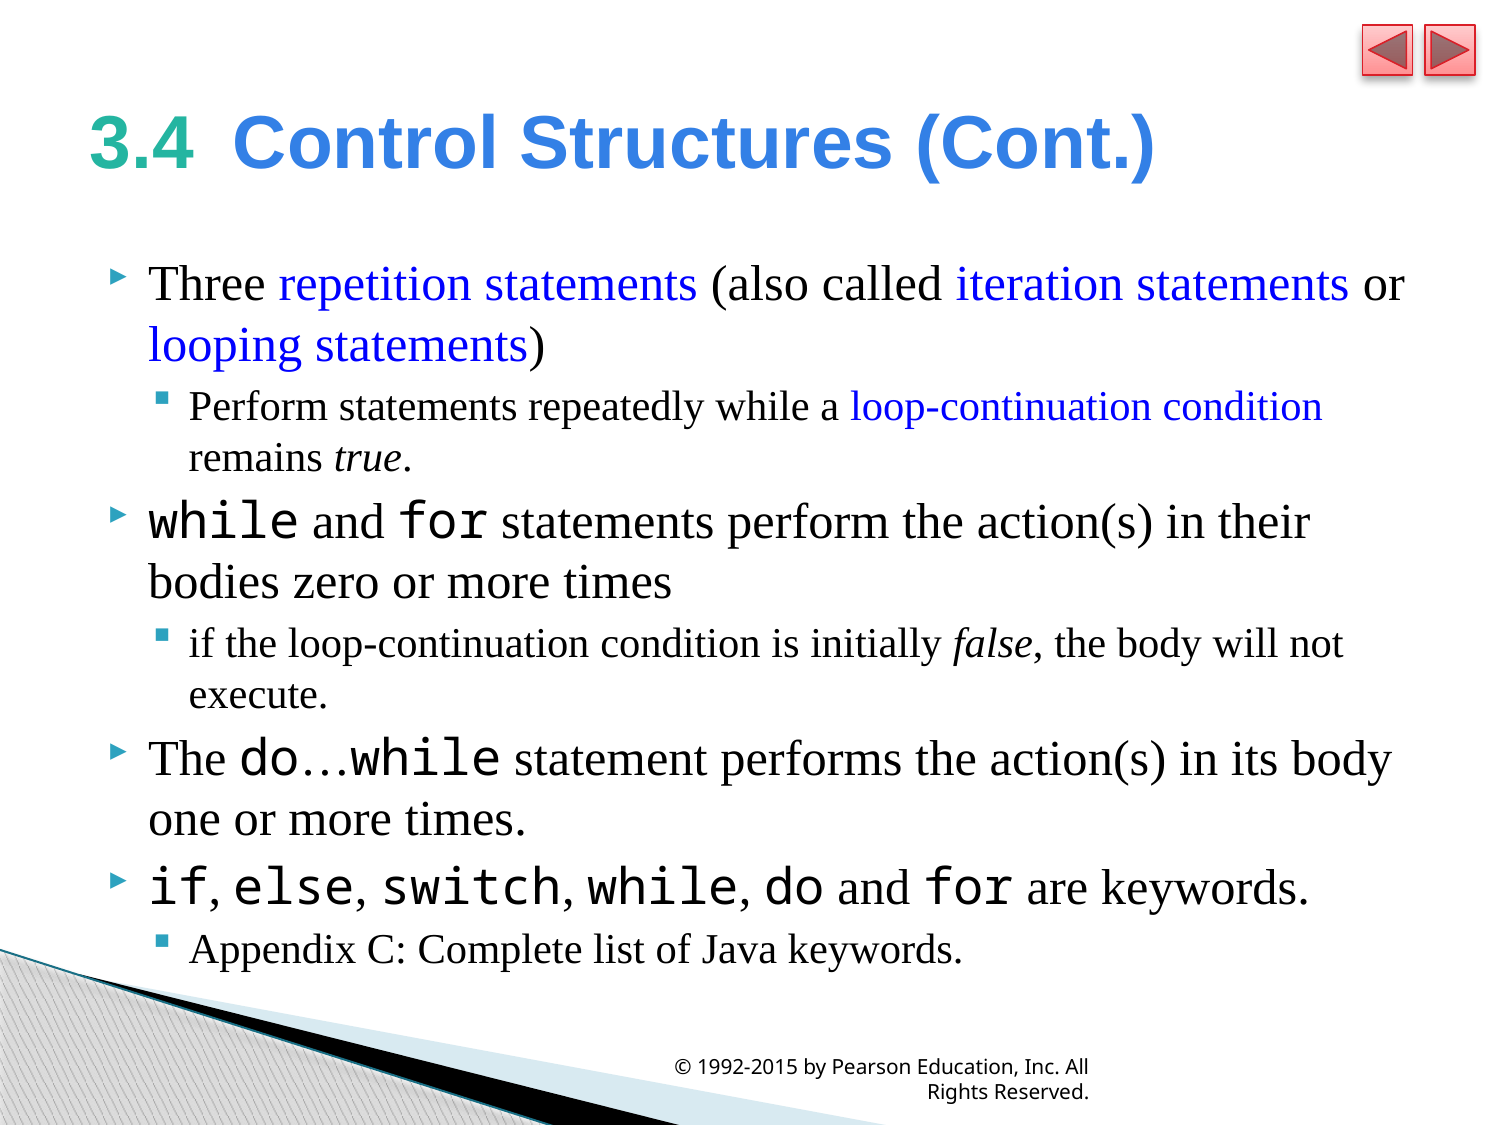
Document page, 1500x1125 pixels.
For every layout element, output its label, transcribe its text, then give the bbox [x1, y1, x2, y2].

footer © 1992-2015 by Pearson Education, Inc. All Rights Reserved. [650, 1051, 1105, 1112]
list Three repetition statements (also called iteration statements or looping statements) Perform statements repeatedly while a loop-continuation condition remains true. while and for statements perform the action(s) in their bodies zero or more times if the loop-continuation condition is initially false, the body will not execute. The do…while statement performs the action(s) in its body one or more times. if, else, switch, while, do and for are keywords. Appendix C: Complete list of Java keywords. [75, 242, 1425, 986]
title 3.4 Control Structures (Cont.) [75, 45, 1425, 233]
